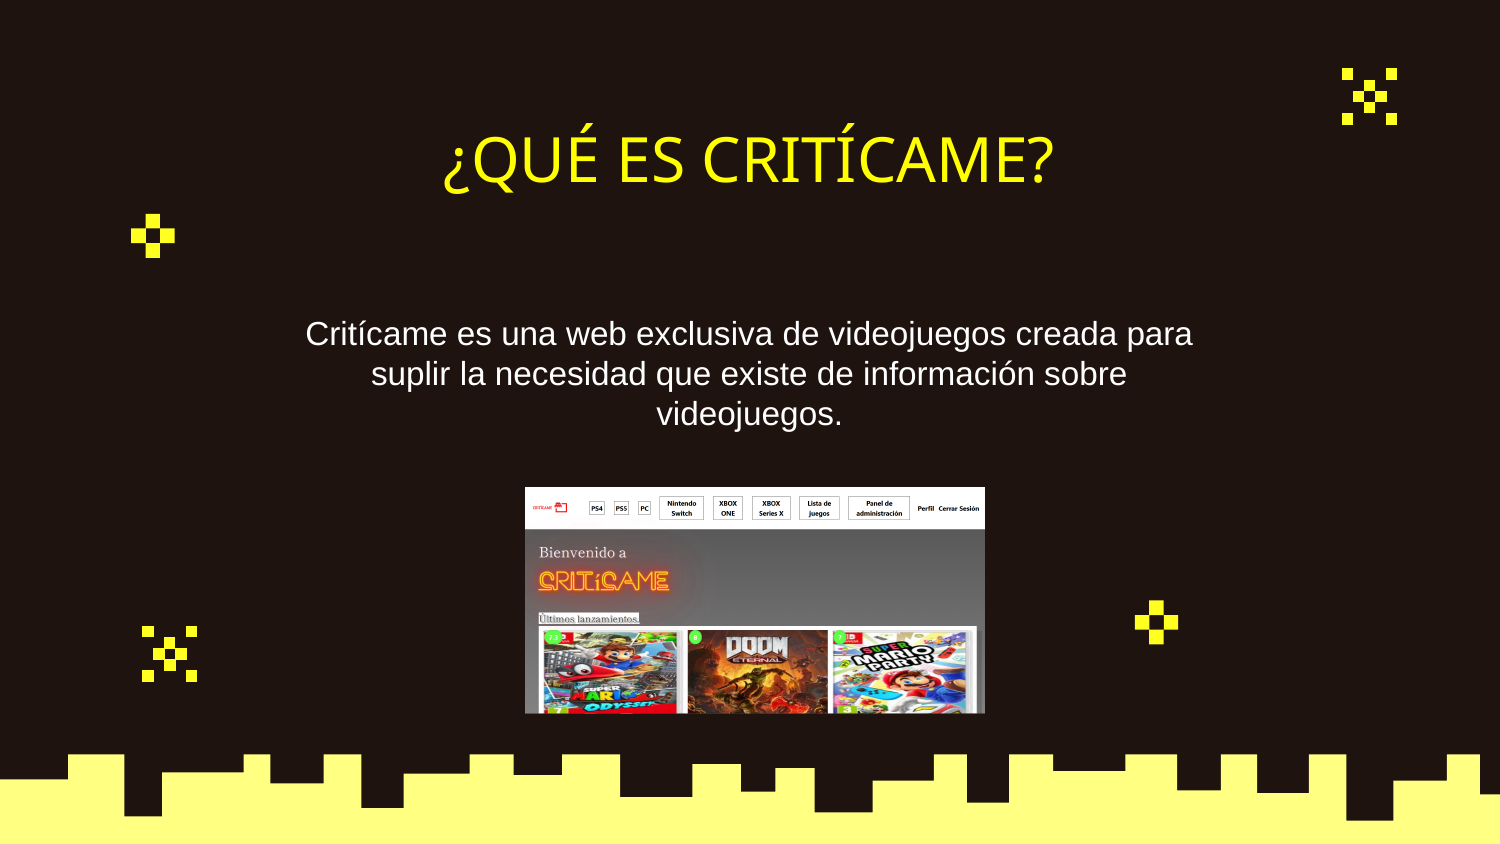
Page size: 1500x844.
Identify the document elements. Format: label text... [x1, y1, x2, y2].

text_box [131, 213, 175, 258]
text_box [1341, 68, 1398, 125]
subtitle Critícame es una web exclusiva de videojuegos creada para suplir la necesidad que existe de información sobre videojuegos. [292, 312, 1208, 574]
text_box [1134, 600, 1179, 645]
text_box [141, 625, 198, 682]
picture [525, 486, 985, 715]
title ¿QUÉ ES CRITÍCAME? [225, 120, 1275, 204]
